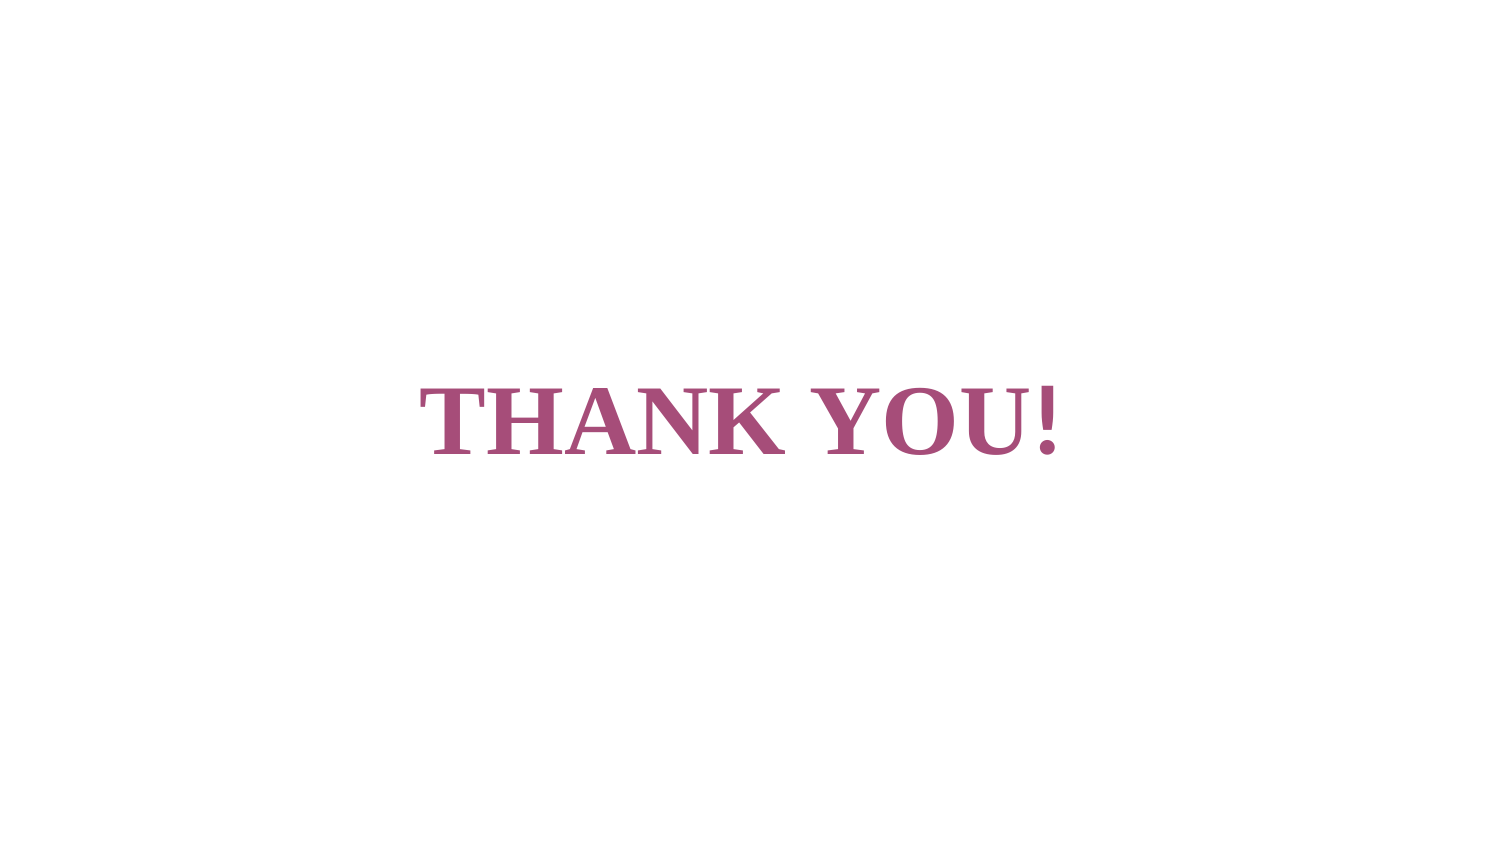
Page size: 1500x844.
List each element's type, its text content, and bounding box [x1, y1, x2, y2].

text_box THANK YOU! [85, 265, 1399, 579]
